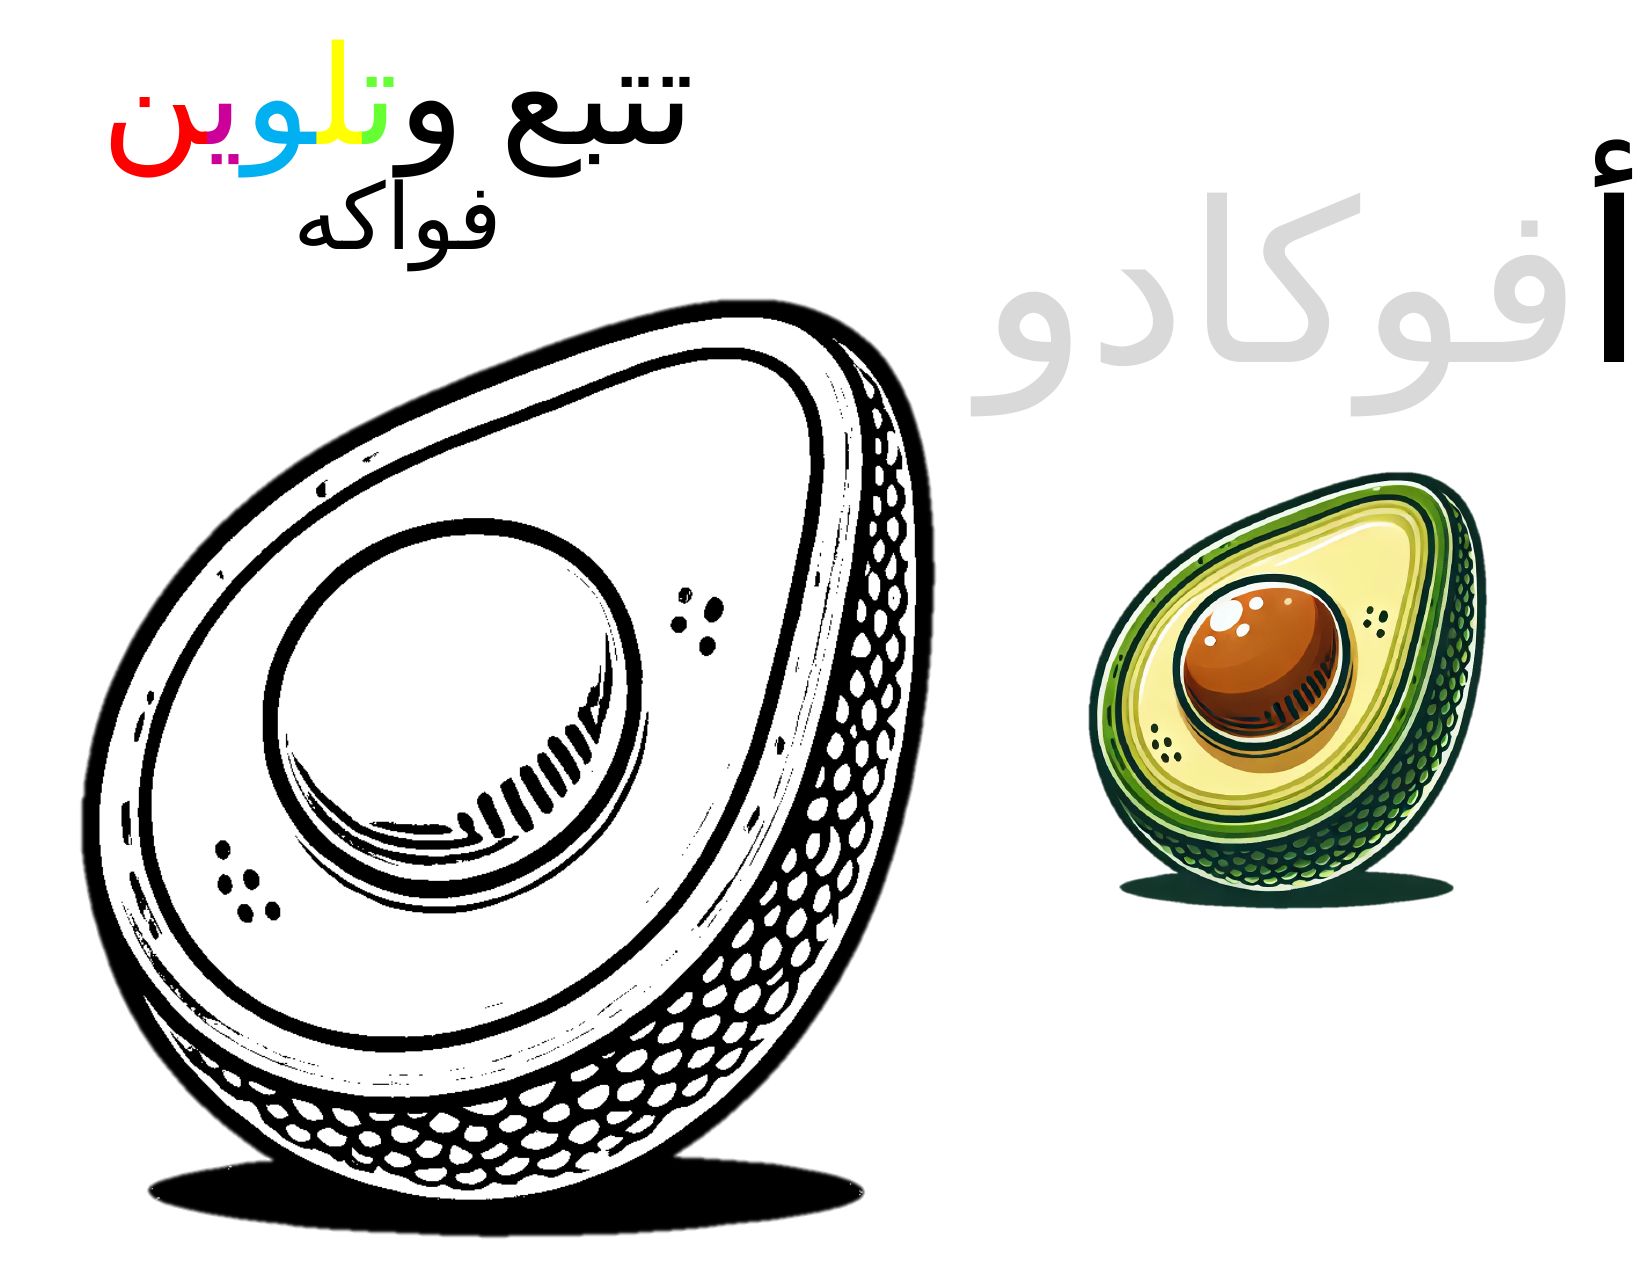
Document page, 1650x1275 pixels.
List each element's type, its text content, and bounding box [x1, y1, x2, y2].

picture [0, 182, 1559, 1275]
text_box أفوكادو [958, 132, 1650, 415]
text_box فواكه [14, 150, 783, 182]
text_box تتبع وتلوين [0, 0, 812, 180]
